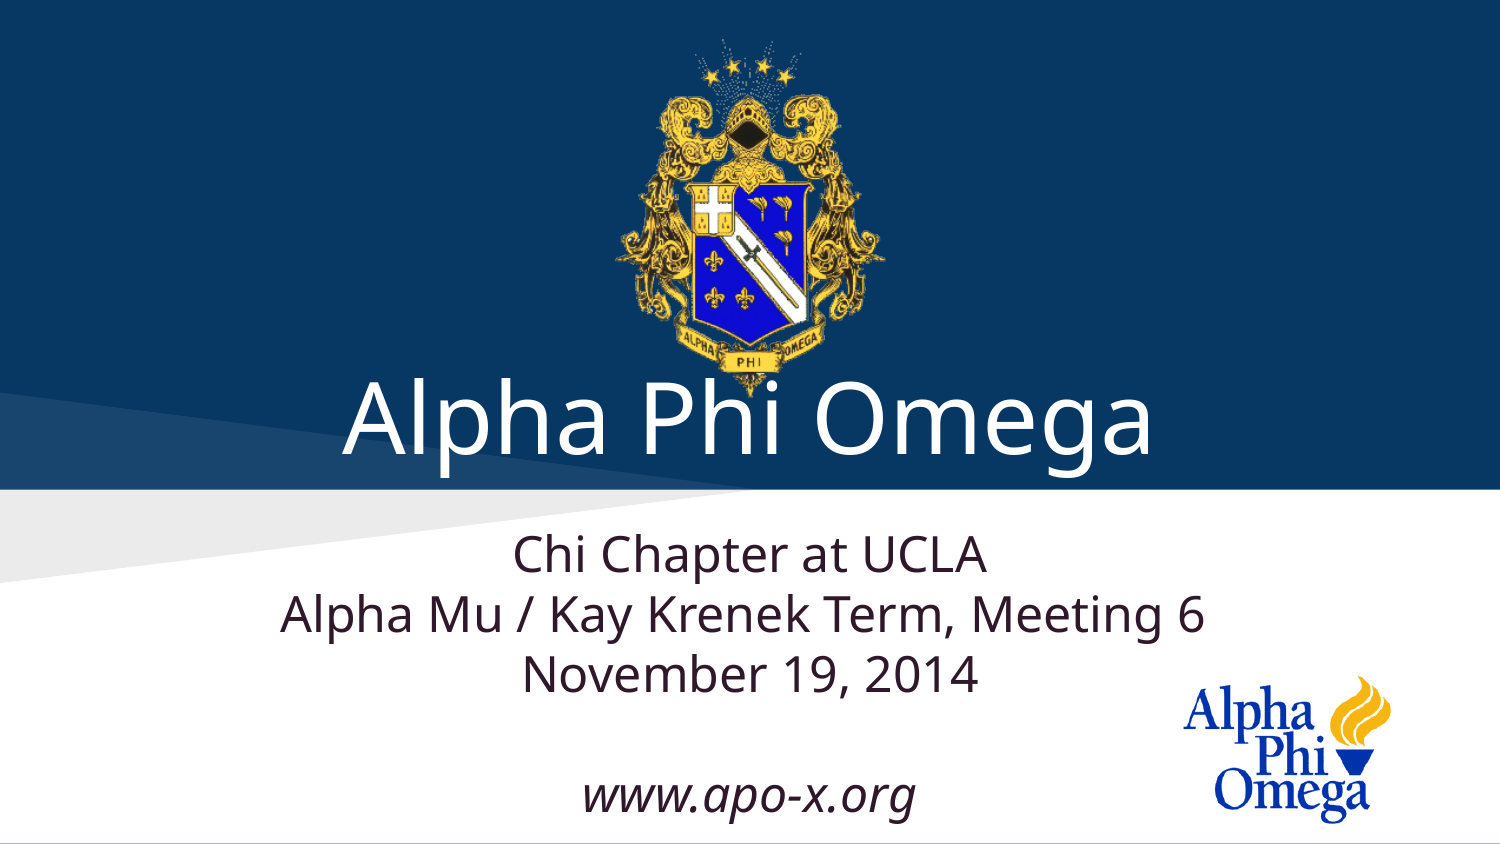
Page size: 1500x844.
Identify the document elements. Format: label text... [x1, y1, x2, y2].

picture [1183, 675, 1391, 825]
subtitle Chi Chapter at UCLA Alpha Mu / Kay Krenek Term, Meeting 6 November 19, 2014 www.apo-x.org [112, 507, 1388, 617]
picture [614, 38, 886, 399]
title Alpha Phi Omega [112, 286, 1388, 490]
